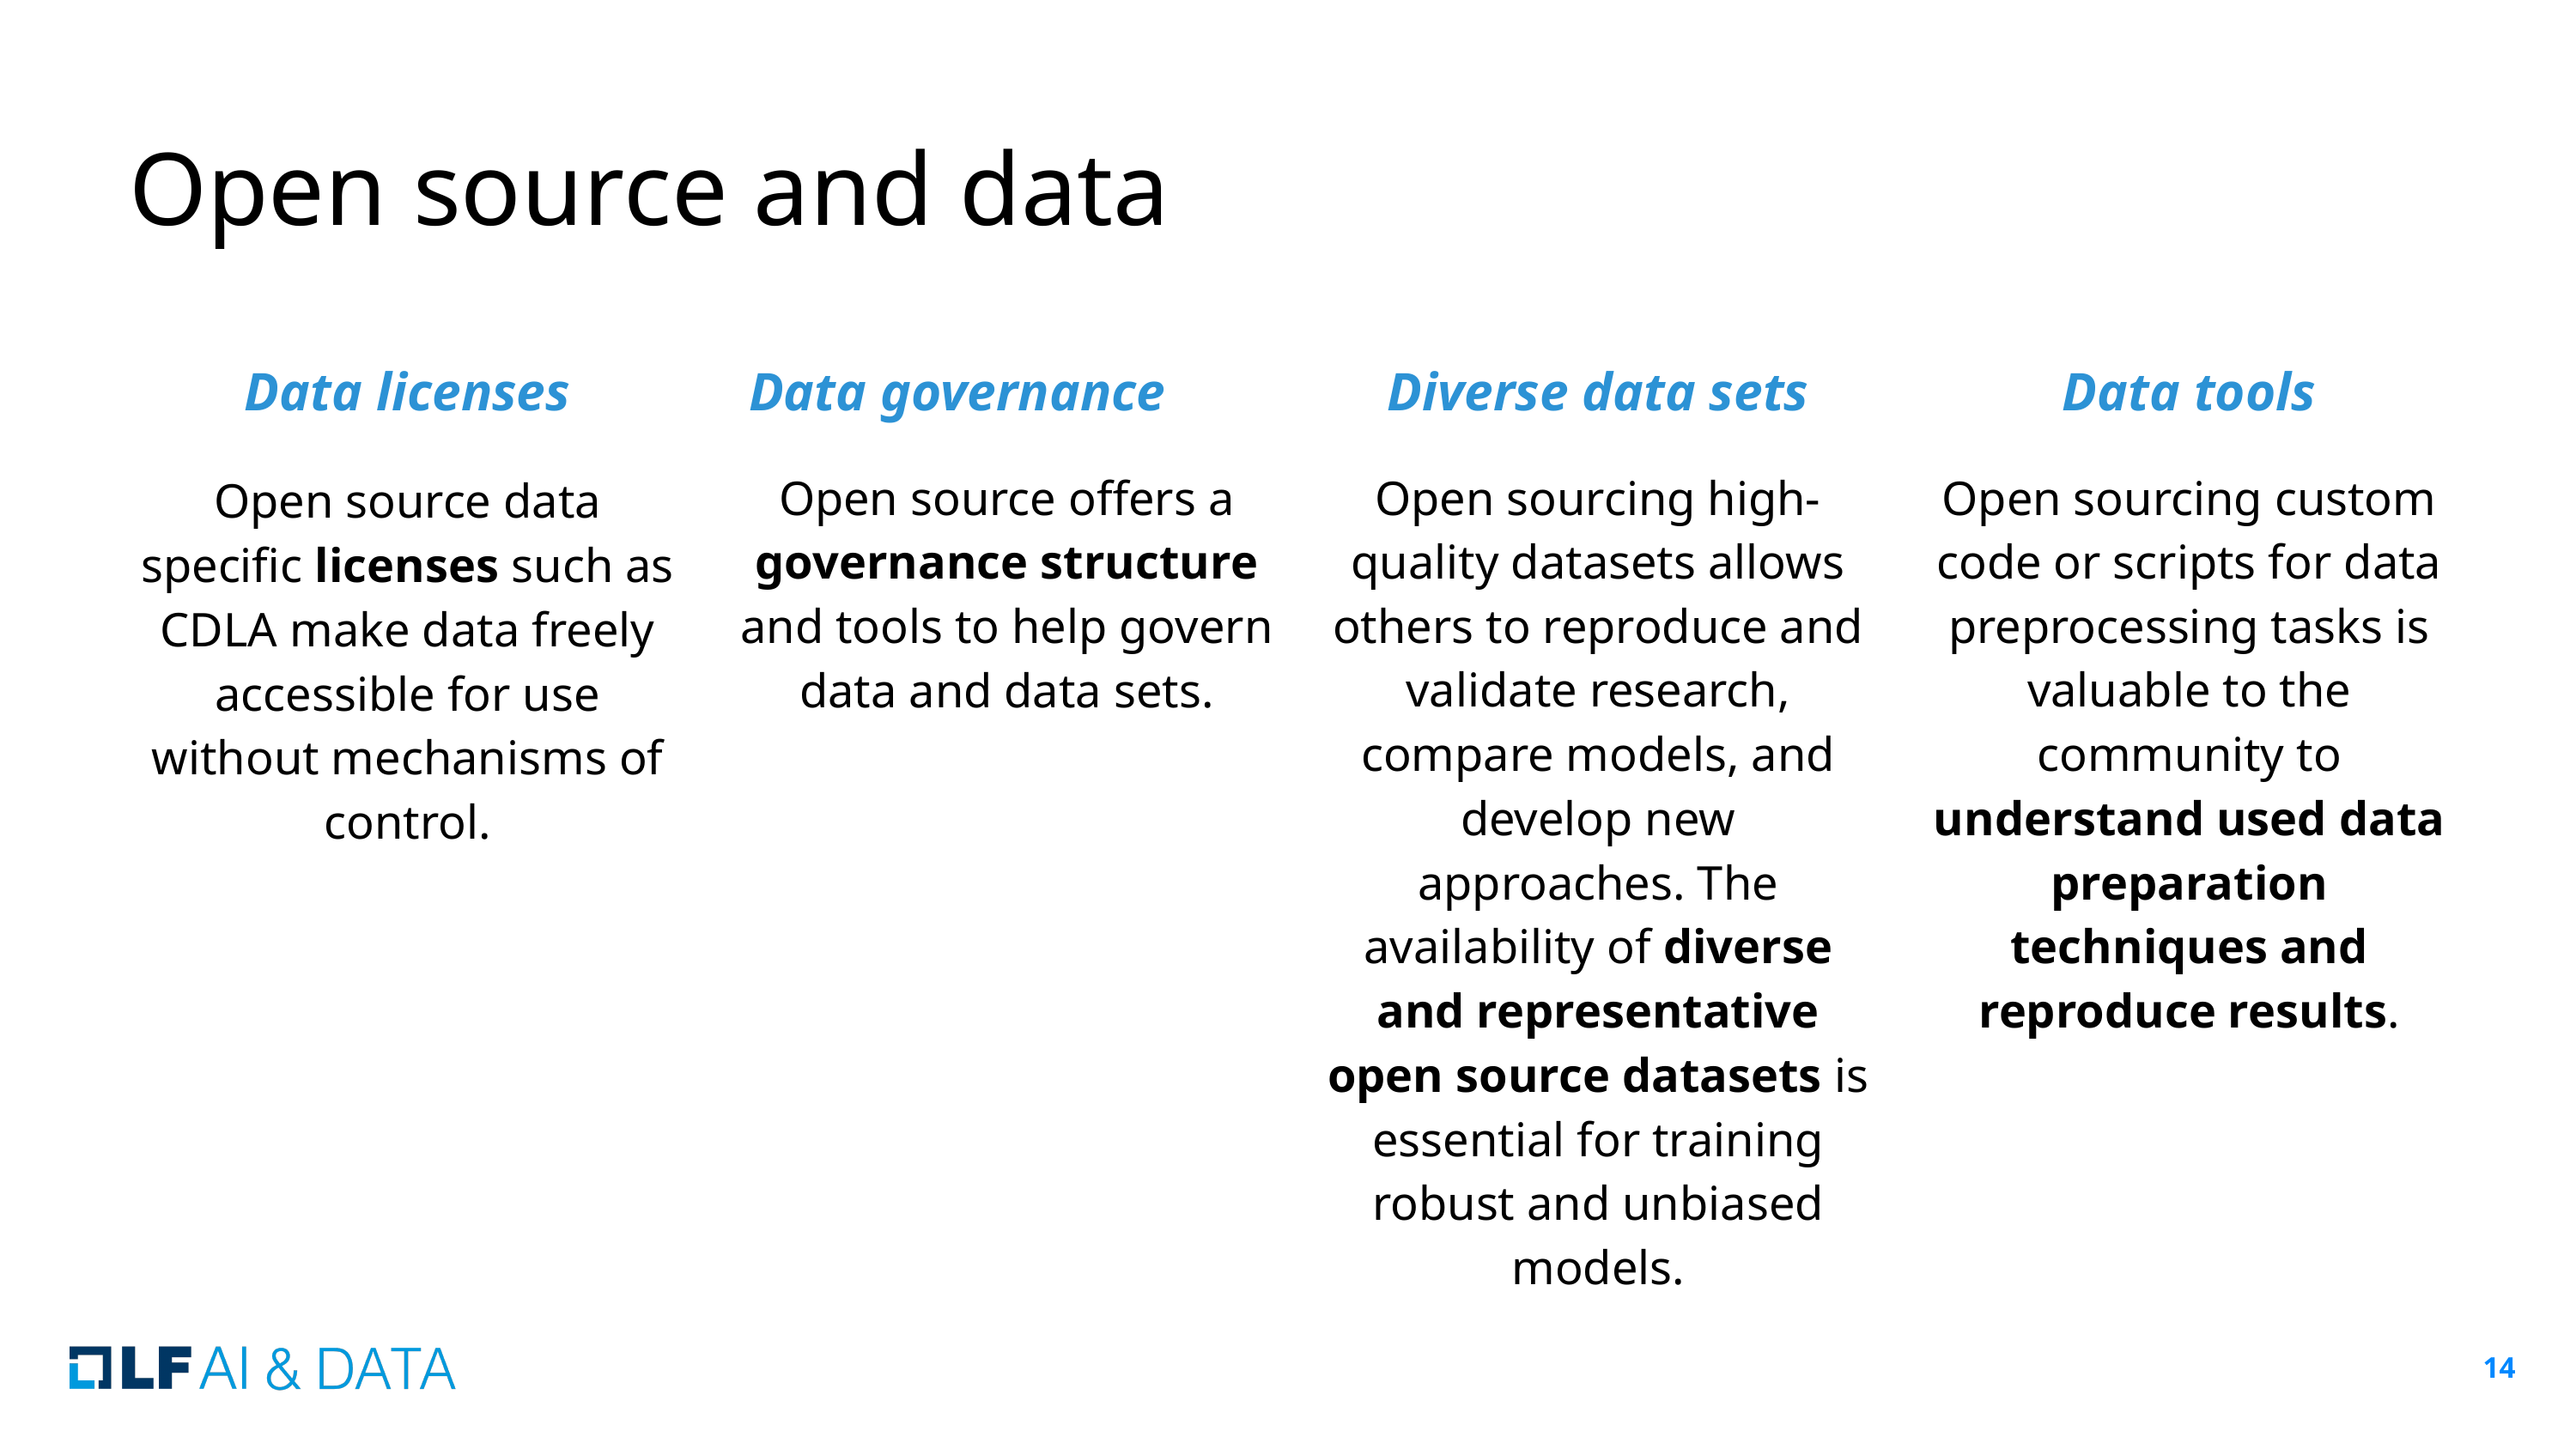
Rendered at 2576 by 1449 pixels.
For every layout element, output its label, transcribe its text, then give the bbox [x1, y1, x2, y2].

text_box Data licenses [137, 340, 679, 441]
text_box Diverse data sets [1327, 340, 1869, 441]
list Open sourcing high-quality datasets allows others to reproduce and validate research, compare models, and develop new approaches. The availability of diverse and representative open source datasets is essential for training robust and unbiased models. [1327, 460, 1869, 1264]
list Open sourcing custom code or scripts for data preprocessing tasks is valuable to the community to understand used data preparation techniques and reproduce results. [1918, 460, 2461, 1264]
picture [61, 1341, 461, 1397]
text_box Data governance [686, 340, 1229, 441]
title Open source and data [129, 124, 2530, 287]
slide_number ‹#› [2386, 1313, 2542, 1425]
list Open source offers a governance structure and tools to help govern data and data sets. [736, 460, 1279, 1264]
text_box Data tools [1918, 340, 2461, 441]
list Open source data specific licenses such as CDLA make data freely accessible for use without mechanisms of control. [129, 463, 687, 1266]
